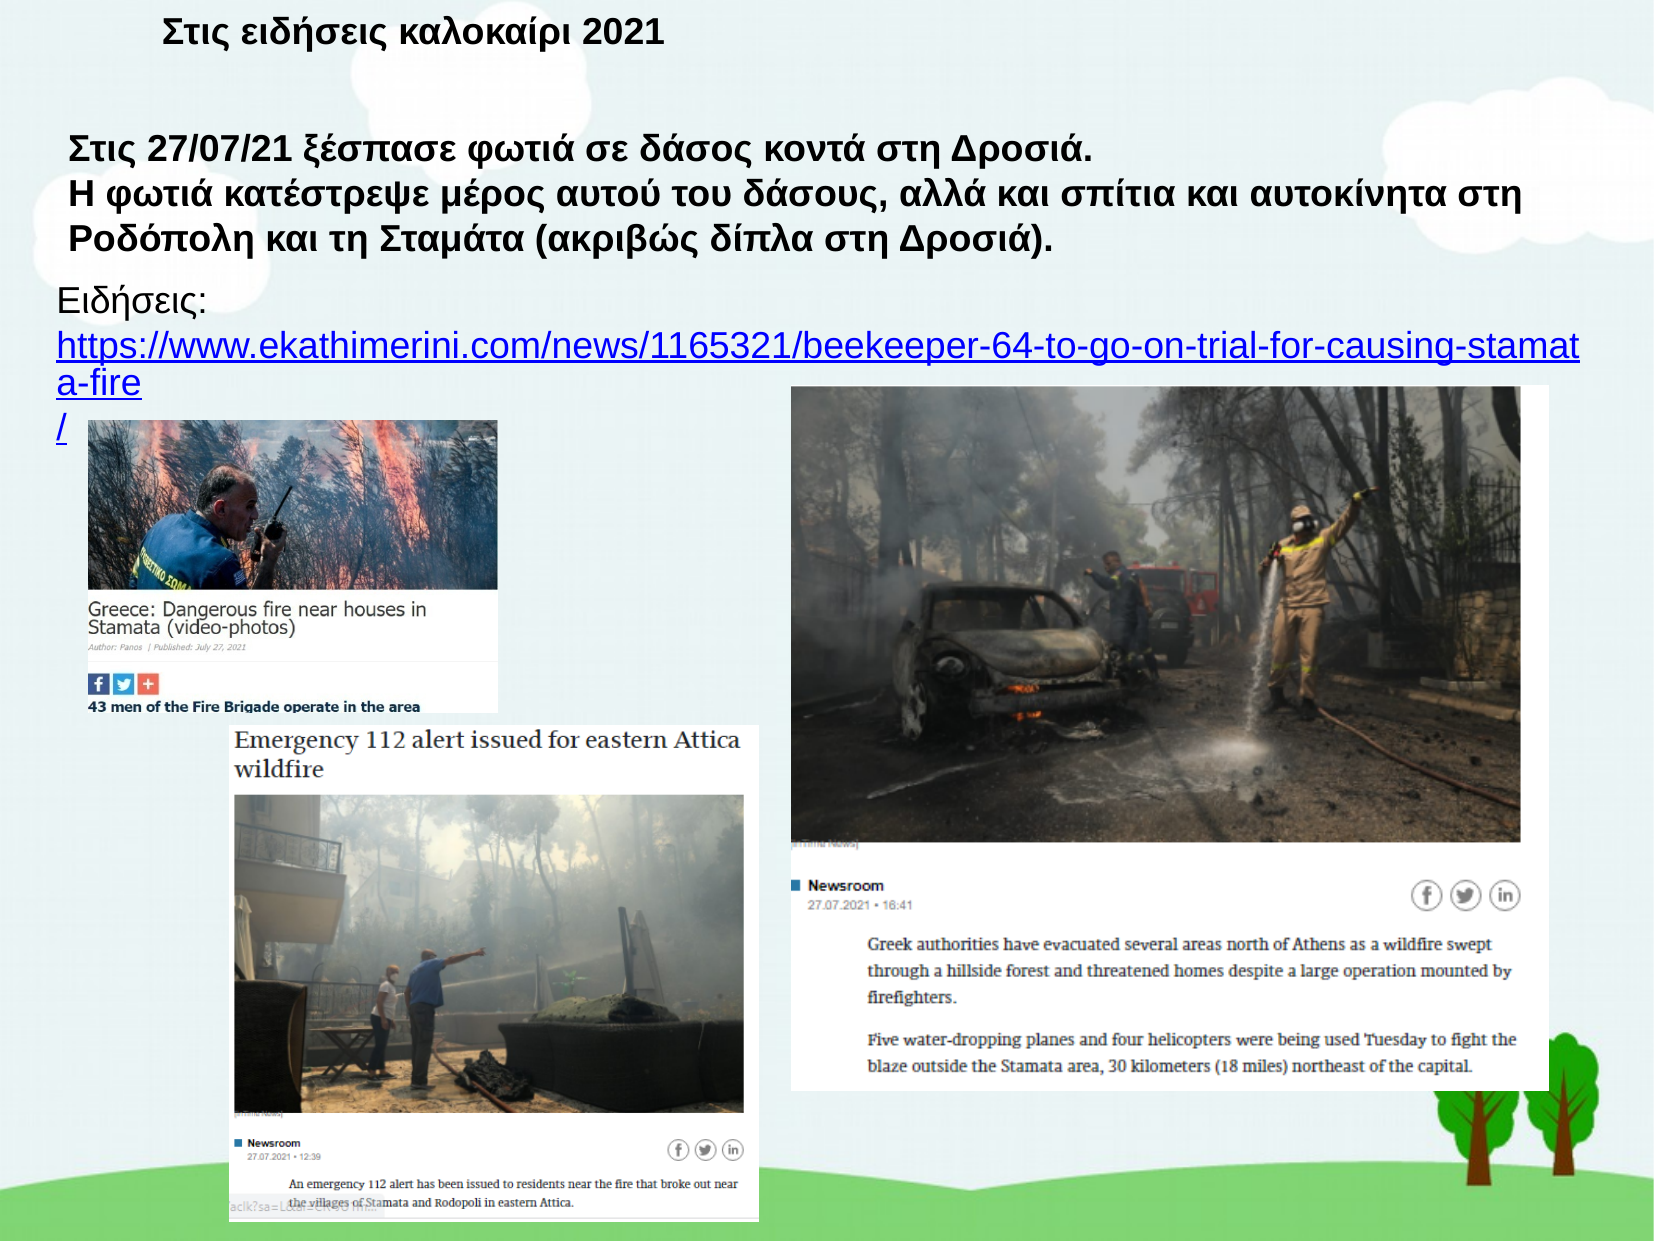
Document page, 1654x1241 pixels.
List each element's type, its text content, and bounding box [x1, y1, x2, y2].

picture [0, 0, 1654, 1241]
text_box Ειδήσεις: https://www.ekathimerini.com/news/1165321/beekeeper-64-to-go-on-trial-for-causing-stamata-fire/ [41, 268, 1600, 444]
text_box Στις ειδήσεις καλοκαίρι 2021 [147, 0, 1353, 60]
text_box Στις 27/07/21 ξέσπασε φωτιά σε δάσος κοντά στη Δροσιά. Η φωτιά κατέστρεψε μέρος αυτού του δάσους, αλλά και σπίτια και αυτοκίνητα στη Ροδόπολη και τη Σταμάτα (ακριβώς δίπλα στη Δροσιά). [53, 116, 1623, 256]
